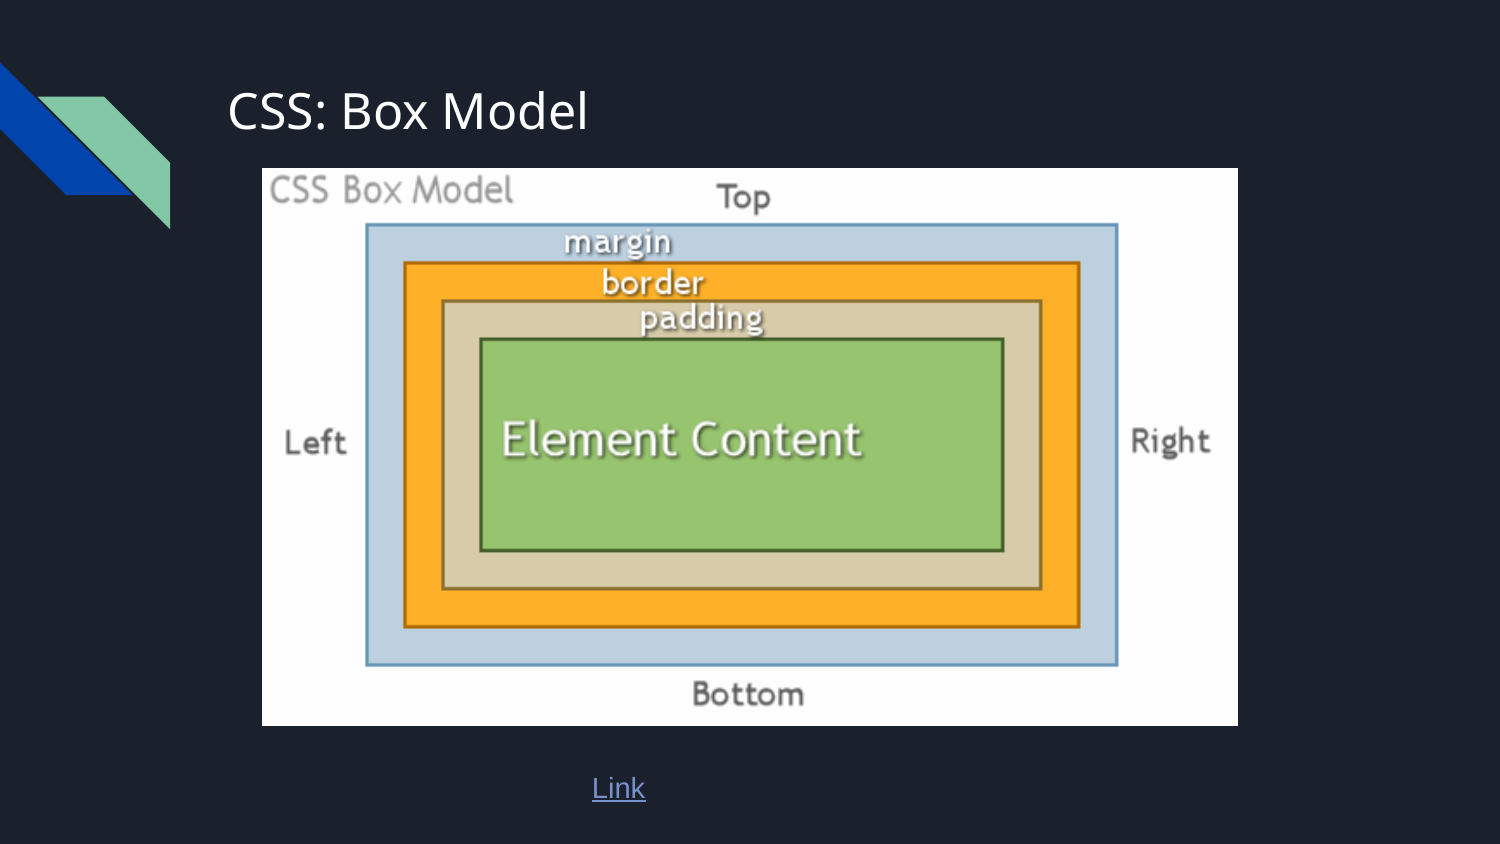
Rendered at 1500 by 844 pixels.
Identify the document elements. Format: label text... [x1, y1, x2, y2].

text_box Link [576, 754, 847, 827]
title CSS: Box Model [212, 64, 1368, 215]
picture [261, 168, 1238, 726]
